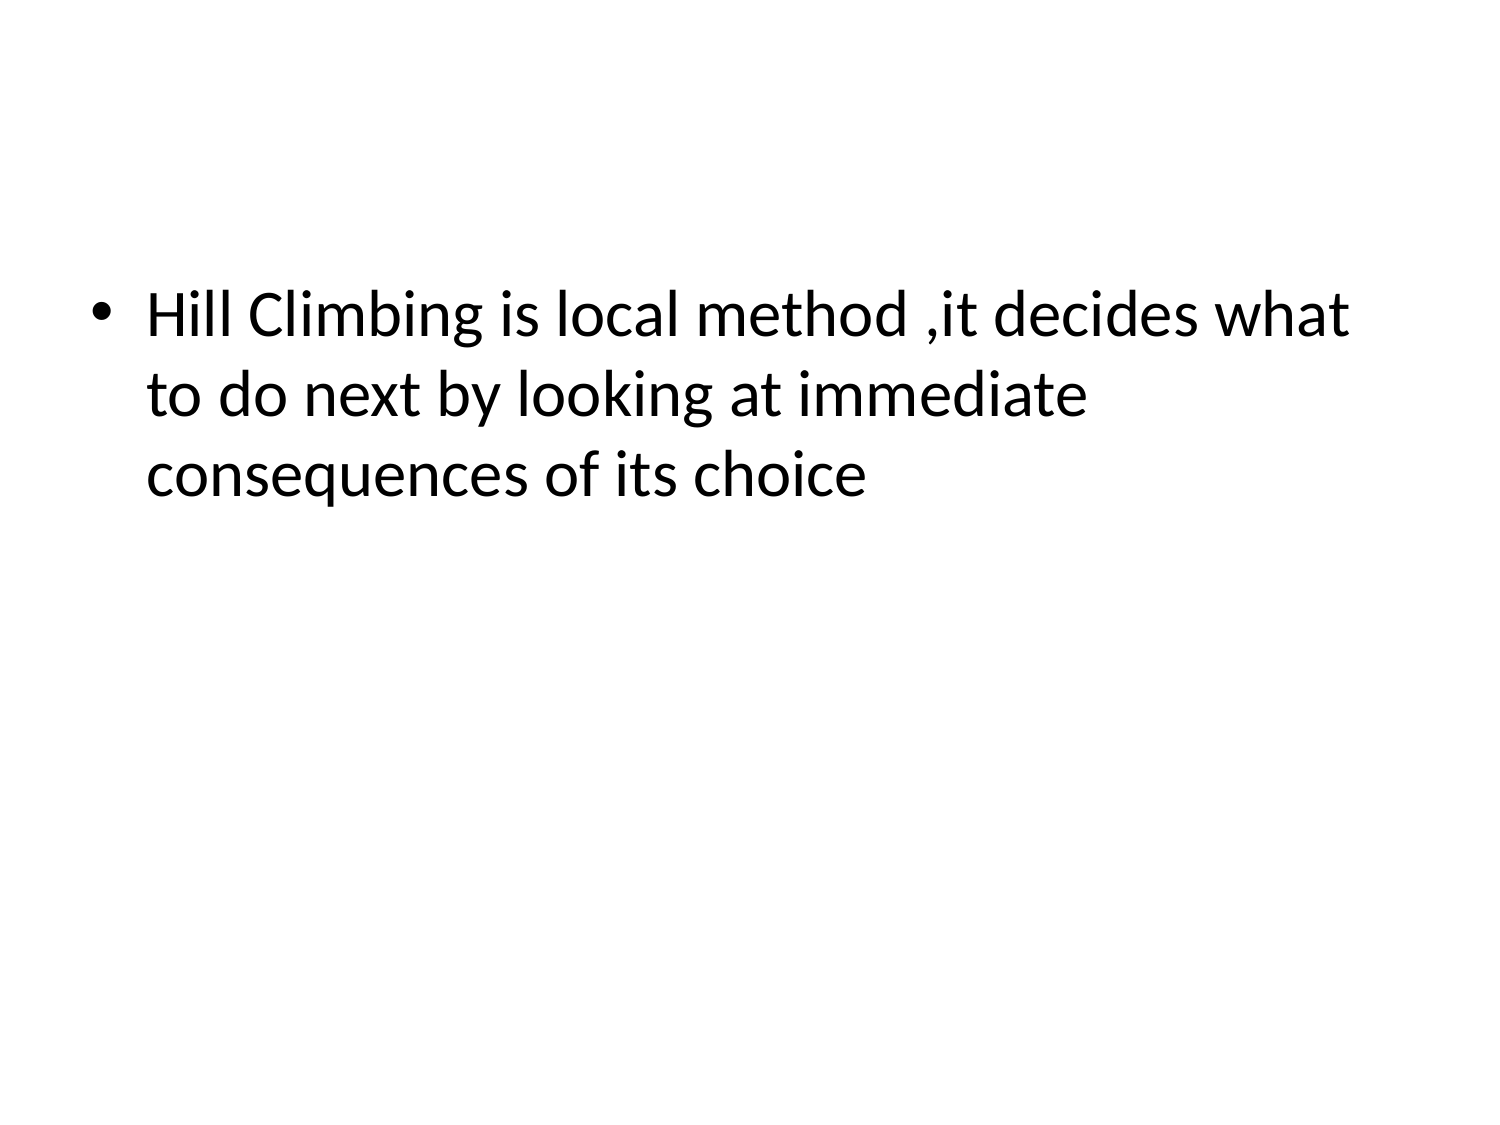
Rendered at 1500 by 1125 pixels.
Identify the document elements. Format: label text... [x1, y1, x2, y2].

list Hill Climbing is local method ,it decides what to do next by looking at immediate consequences of its choice [75, 262, 1425, 1005]
